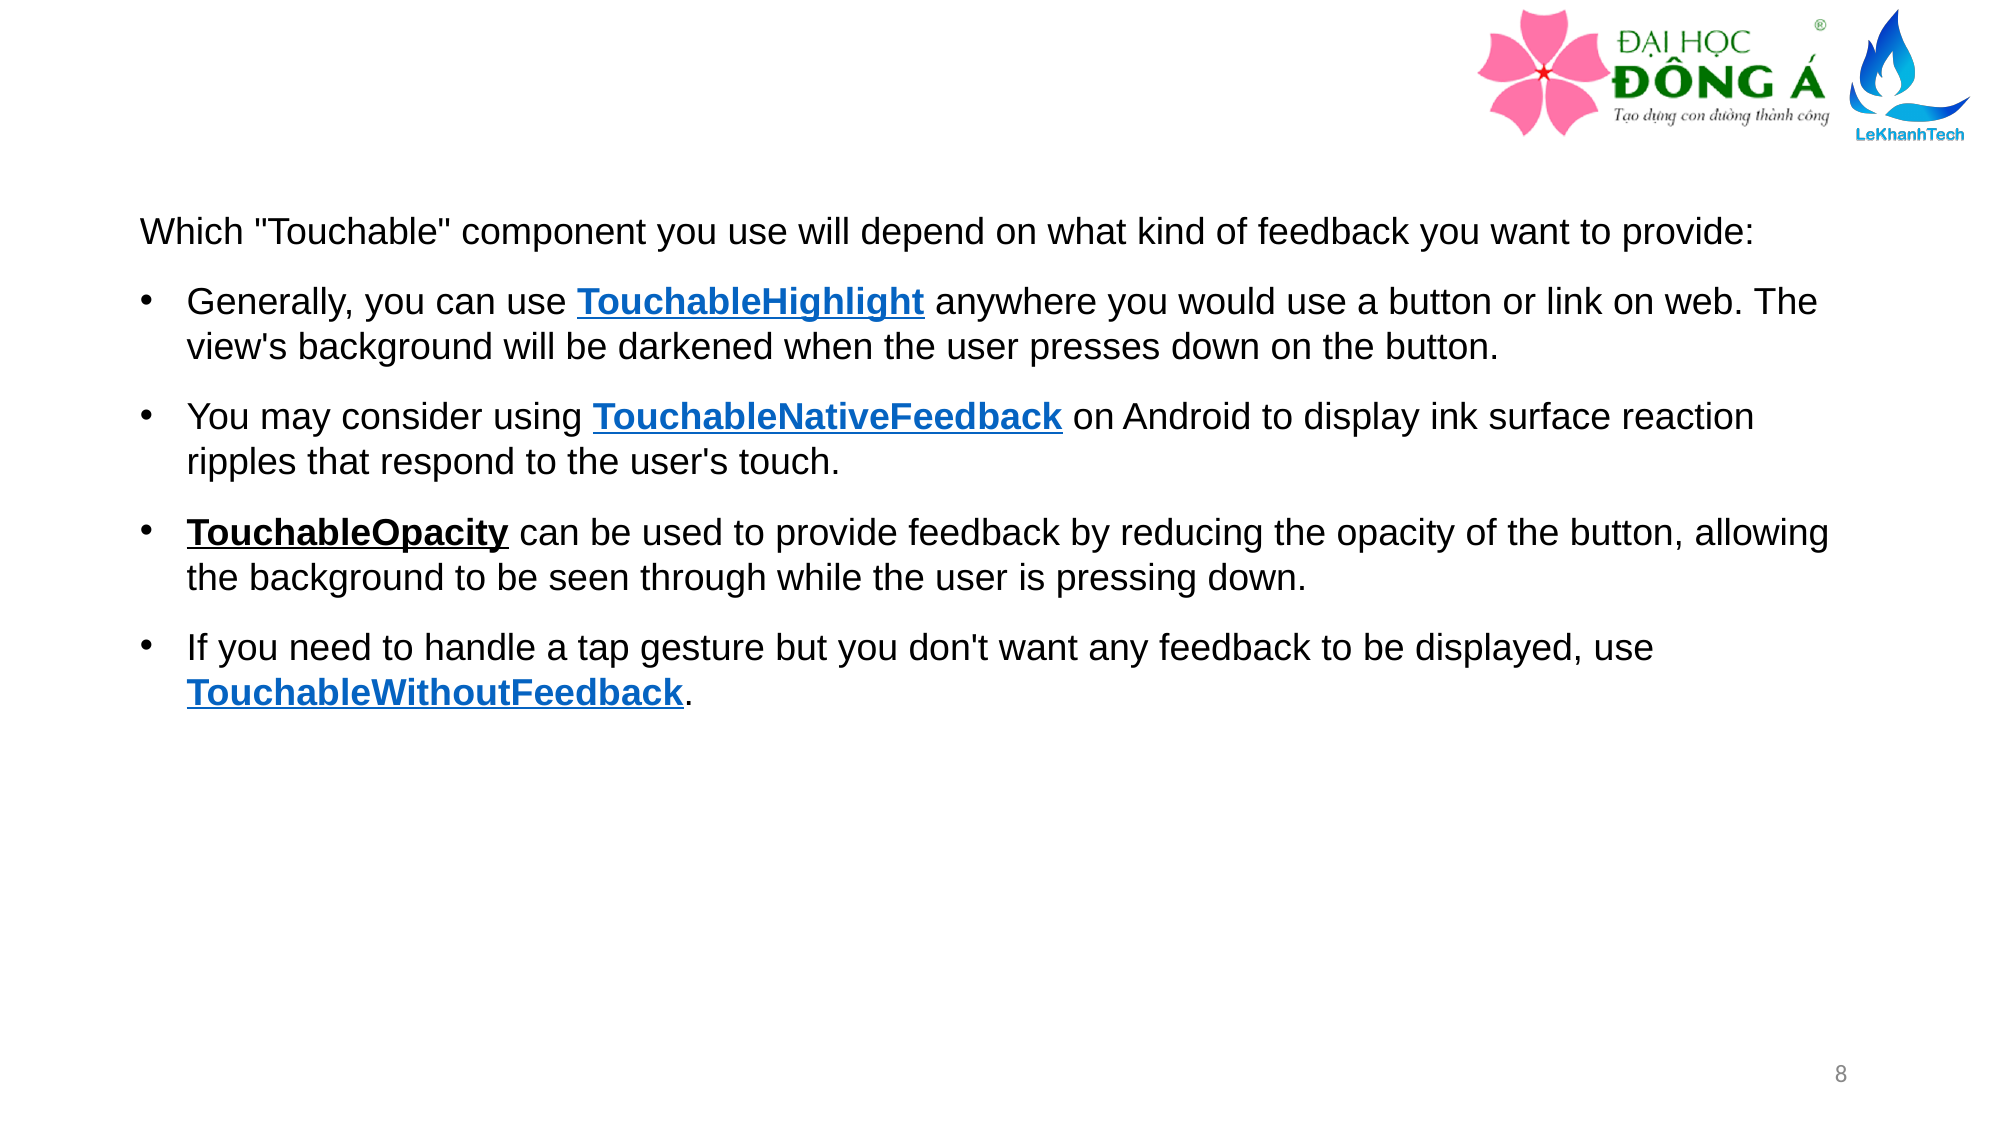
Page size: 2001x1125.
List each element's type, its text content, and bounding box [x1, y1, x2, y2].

picture [1465, 5, 1980, 144]
slide_number 8 [1412, 1042, 1863, 1103]
text_box Which "Touchable" component you use will depend on what kind of feedback you want to provide: Generally, you can use TouchableHighlight anywhere you would use a button or link on web. The view's background will be darkened when the user presses down on the button. You may consider using TouchableNativeFeedback on Android to display ink surface reaction ripples that respond to the user's touch. TouchableOpacity can be used to provide feedback by reducing the opacity of the button, allowing the background to be seen through while the user is pressing down. If you need to handle a tap gesture but you don't want any feedback to be displayed, use TouchableWithoutFeedback. [124, 199, 1863, 790]
